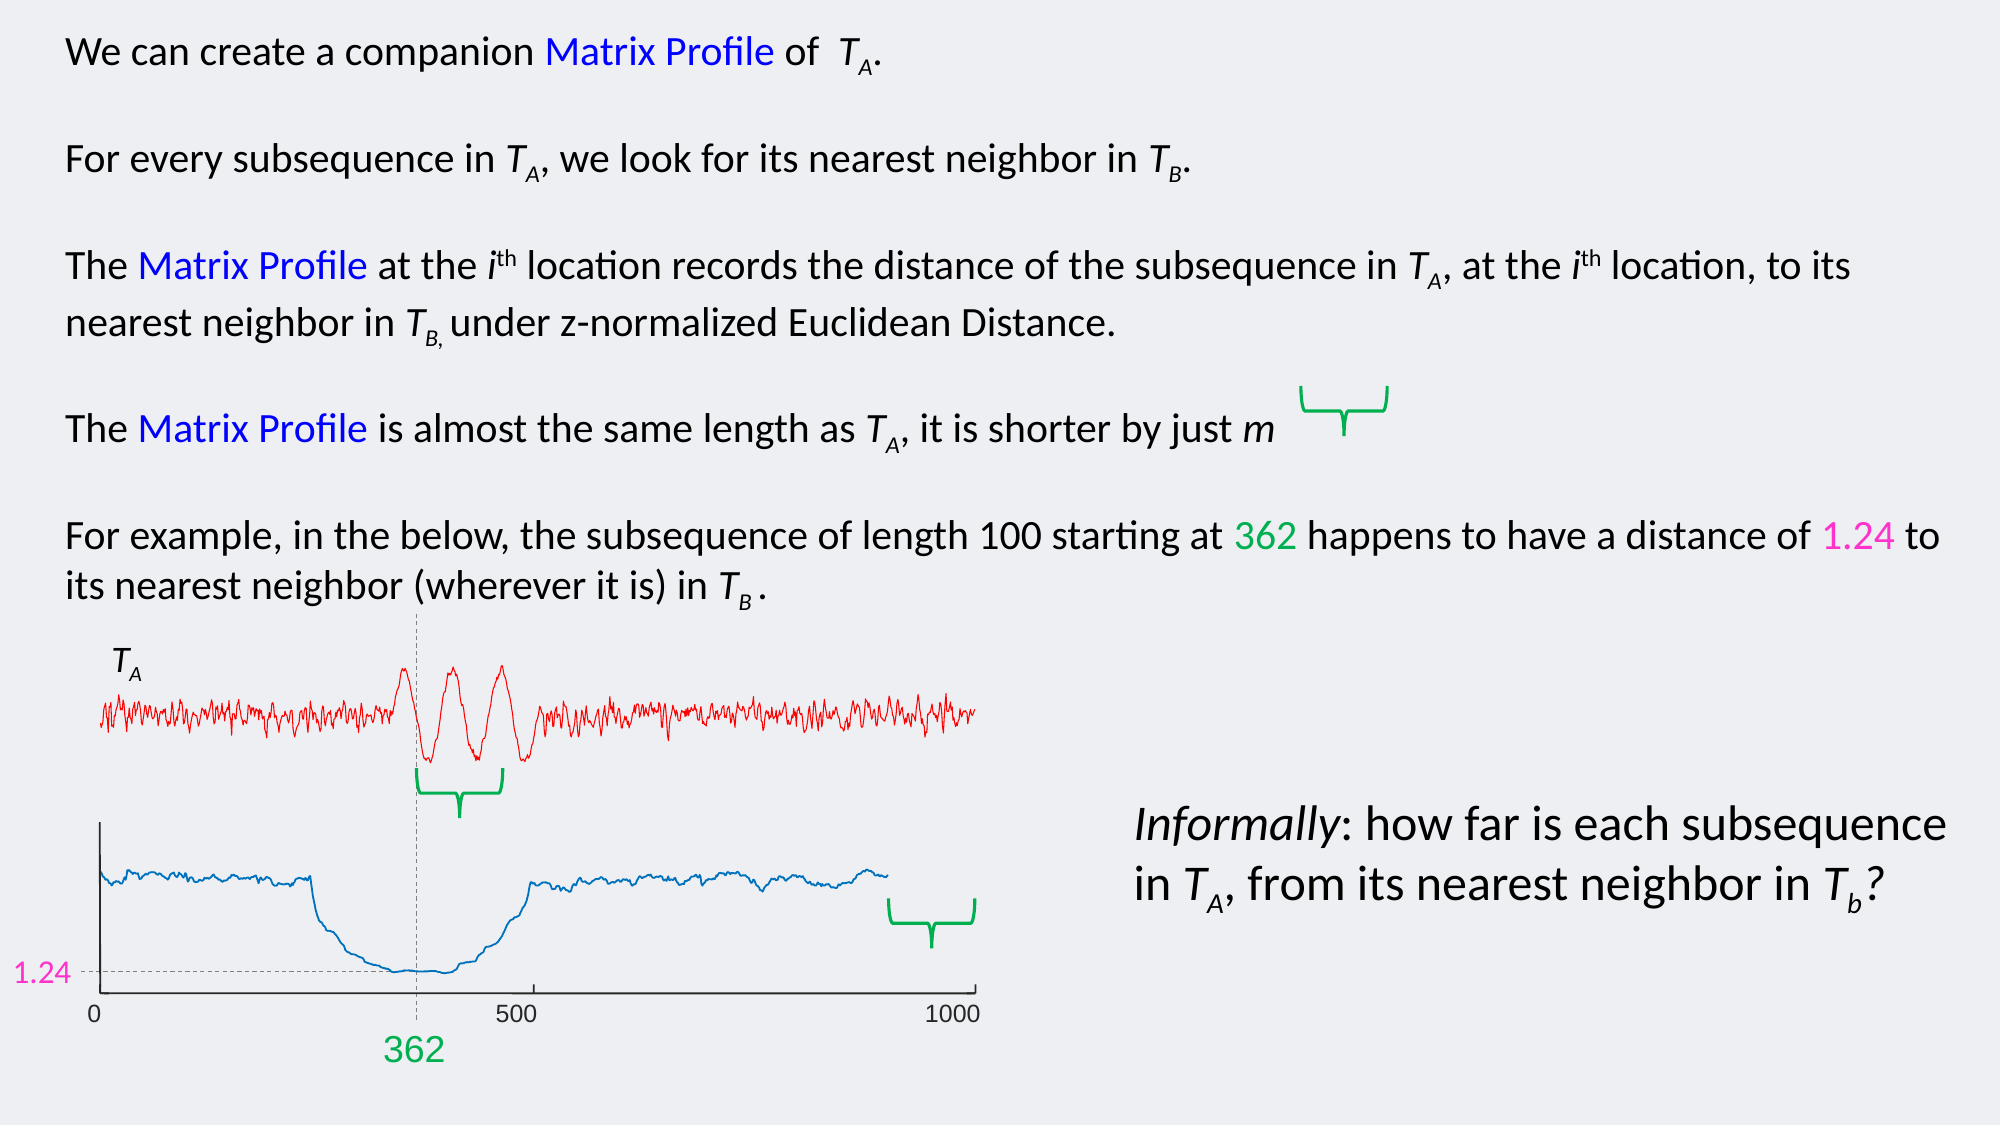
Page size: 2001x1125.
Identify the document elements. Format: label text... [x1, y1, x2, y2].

text_box We can create a companion Matrix Profile of TA. For every subsequence in TA, we look for its nearest neighbor in TB. The Matrix Profile at the ith location records the distance of the subsequence in TA, at the ith location, to its nearest neighbor in TB, under z-normalized Euclidean Distance. The Matrix Profile is almost the same length as TA, it is shorter by just m For example, in the below, the subsequence of length 100 starting at 362 happens to have a distance of 1.24 to its nearest neighbor (wherever it is) in TB . [50, 16, 2000, 758]
text_box 1.24 [0, 943, 87, 998]
text_box 500 [495, 997, 538, 1028]
text_box 0 [87, 997, 102, 1028]
text_box [888, 898, 976, 949]
text_box [417, 768, 504, 819]
text_box [100, 668, 416, 738]
text_box TA [96, 627, 157, 694]
text_box 1000 [925, 997, 981, 1028]
text_box [100, 870, 416, 972]
text_box 362 [383, 1024, 446, 1070]
text_box Informally: how far is each subsequence in TA, from its nearest neighbor in Tb? [1118, 783, 2000, 927]
text_box [417, 869, 888, 974]
text_box [417, 665, 975, 763]
text_box [1300, 385, 1388, 437]
